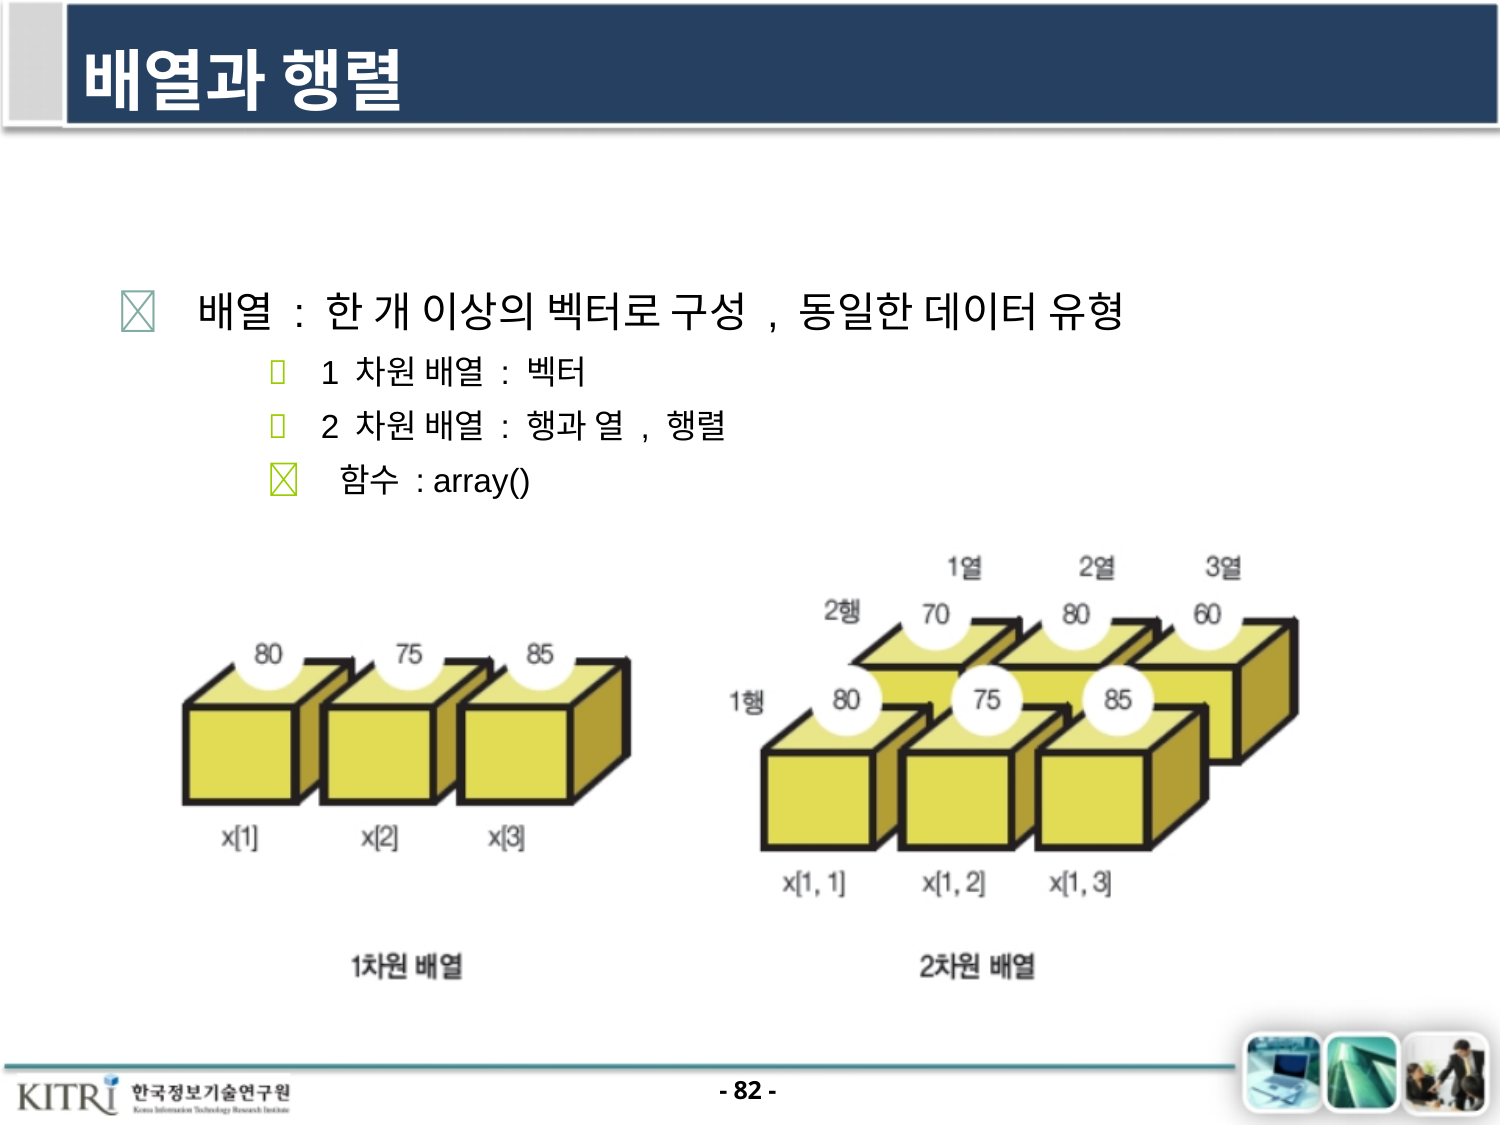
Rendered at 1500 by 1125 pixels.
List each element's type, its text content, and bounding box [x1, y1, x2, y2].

picture [0, 0, 1500, 144]
text_box [0, 151, 1500, 530]
text_box 배열과 행렬  배열 : 한 개 이상의 벡터로 구성 , 동일한 데이터 유형  1 차원 배열 : 벡터  2 차원 배열 : 행과 열 , 행렬  함수 : array() [82, 152, 1126, 508]
picture [0, 530, 1500, 1125]
